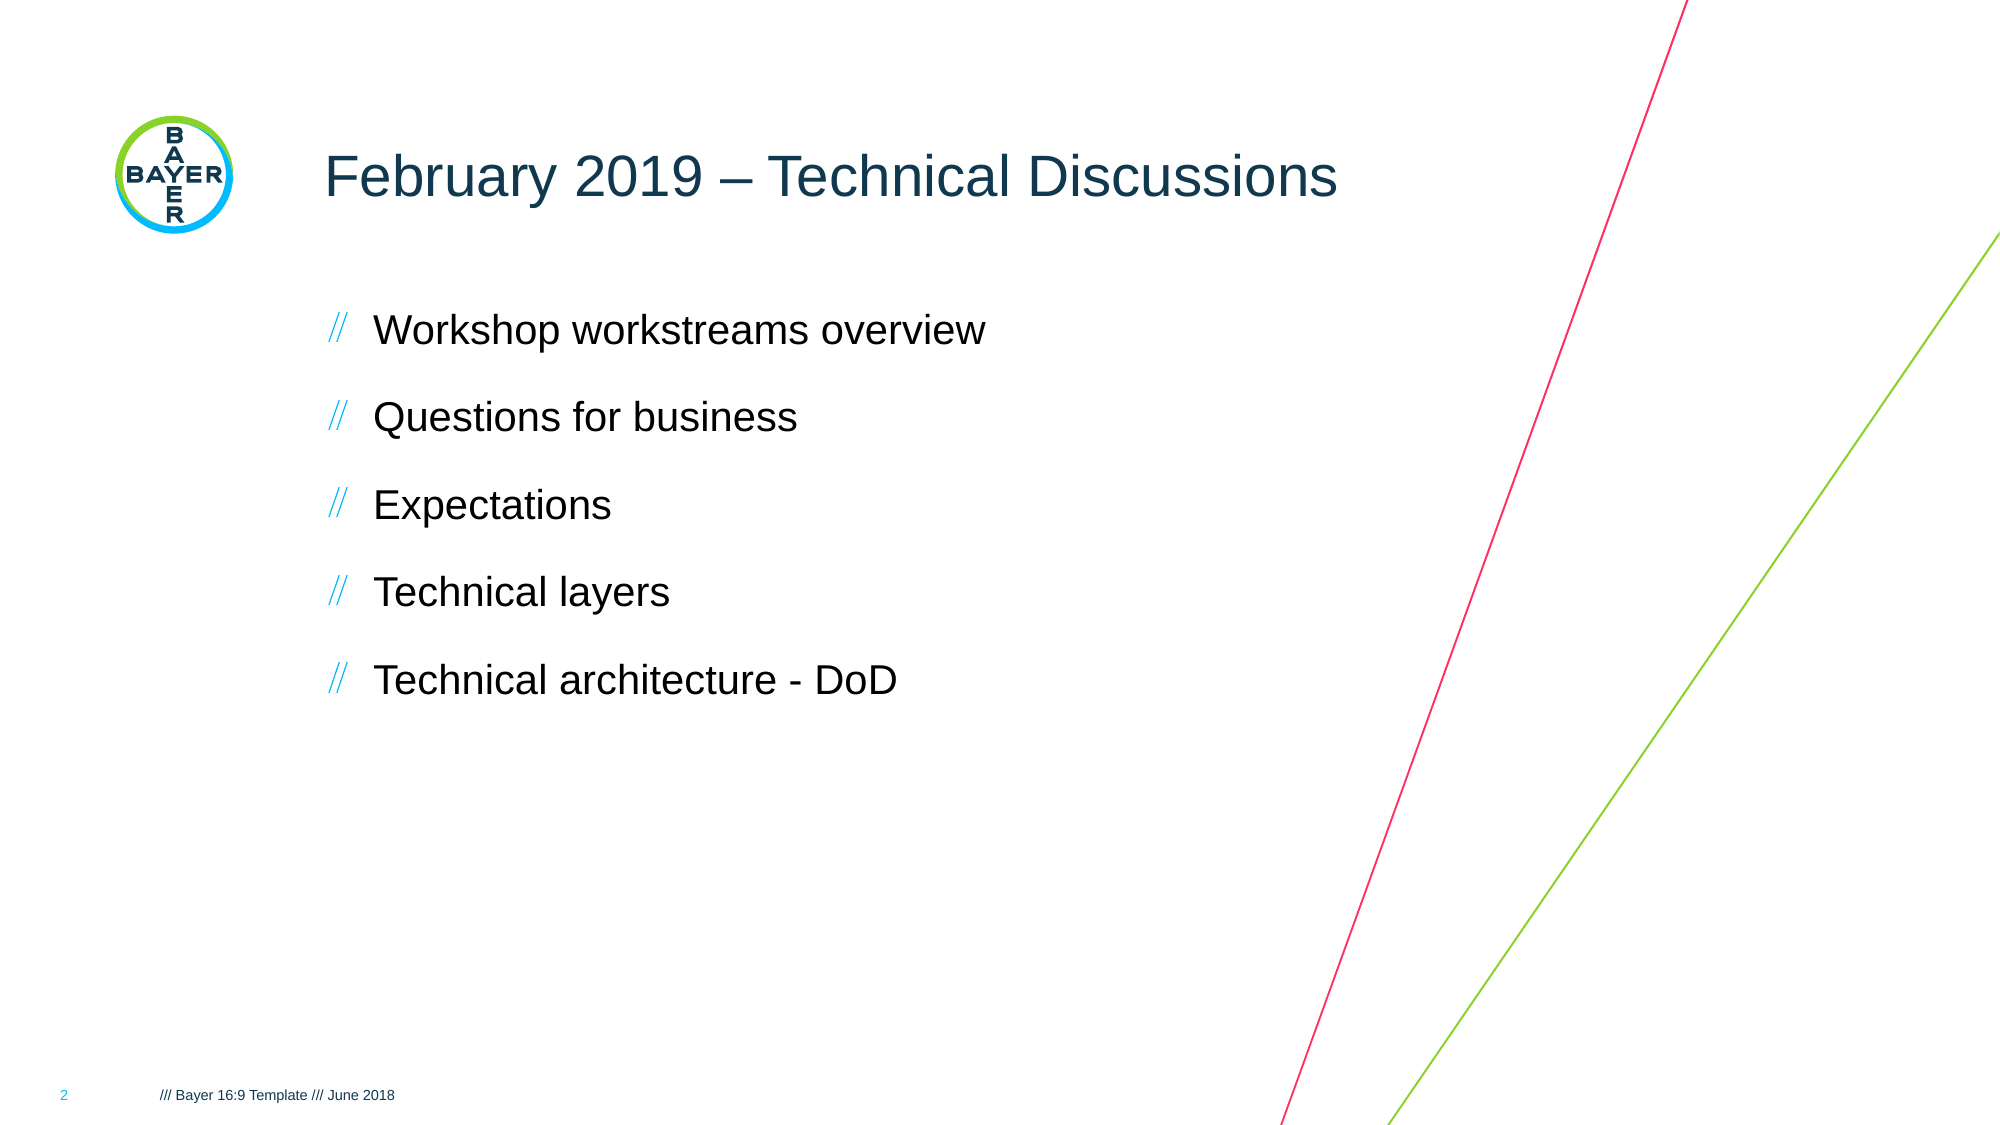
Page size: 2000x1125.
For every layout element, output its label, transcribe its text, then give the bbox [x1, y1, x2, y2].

picture [331, 575, 345, 605]
picture [331, 487, 345, 517]
picture [328, 662, 337, 689]
slide_number 2 [32, 1085, 97, 1104]
picture [328, 312, 337, 338]
picture [339, 316, 348, 342]
title February 2019 – Technical Discussions [324, 66, 1903, 208]
picture [339, 579, 348, 605]
picture [339, 404, 348, 430]
list Workshop workstreams overview Questions for business Expectations Technical layers Technical architecture - DoD [328, 302, 1097, 1064]
footer /// Bayer 16:9 Template /// June 2018 [159, 1085, 1097, 1104]
picture [174, 122, 199, 130]
picture [328, 487, 337, 513]
picture [328, 575, 337, 601]
picture [331, 400, 345, 430]
picture [328, 400, 337, 426]
picture [339, 666, 348, 693]
picture [339, 491, 348, 517]
picture [331, 662, 345, 693]
picture [331, 312, 345, 342]
